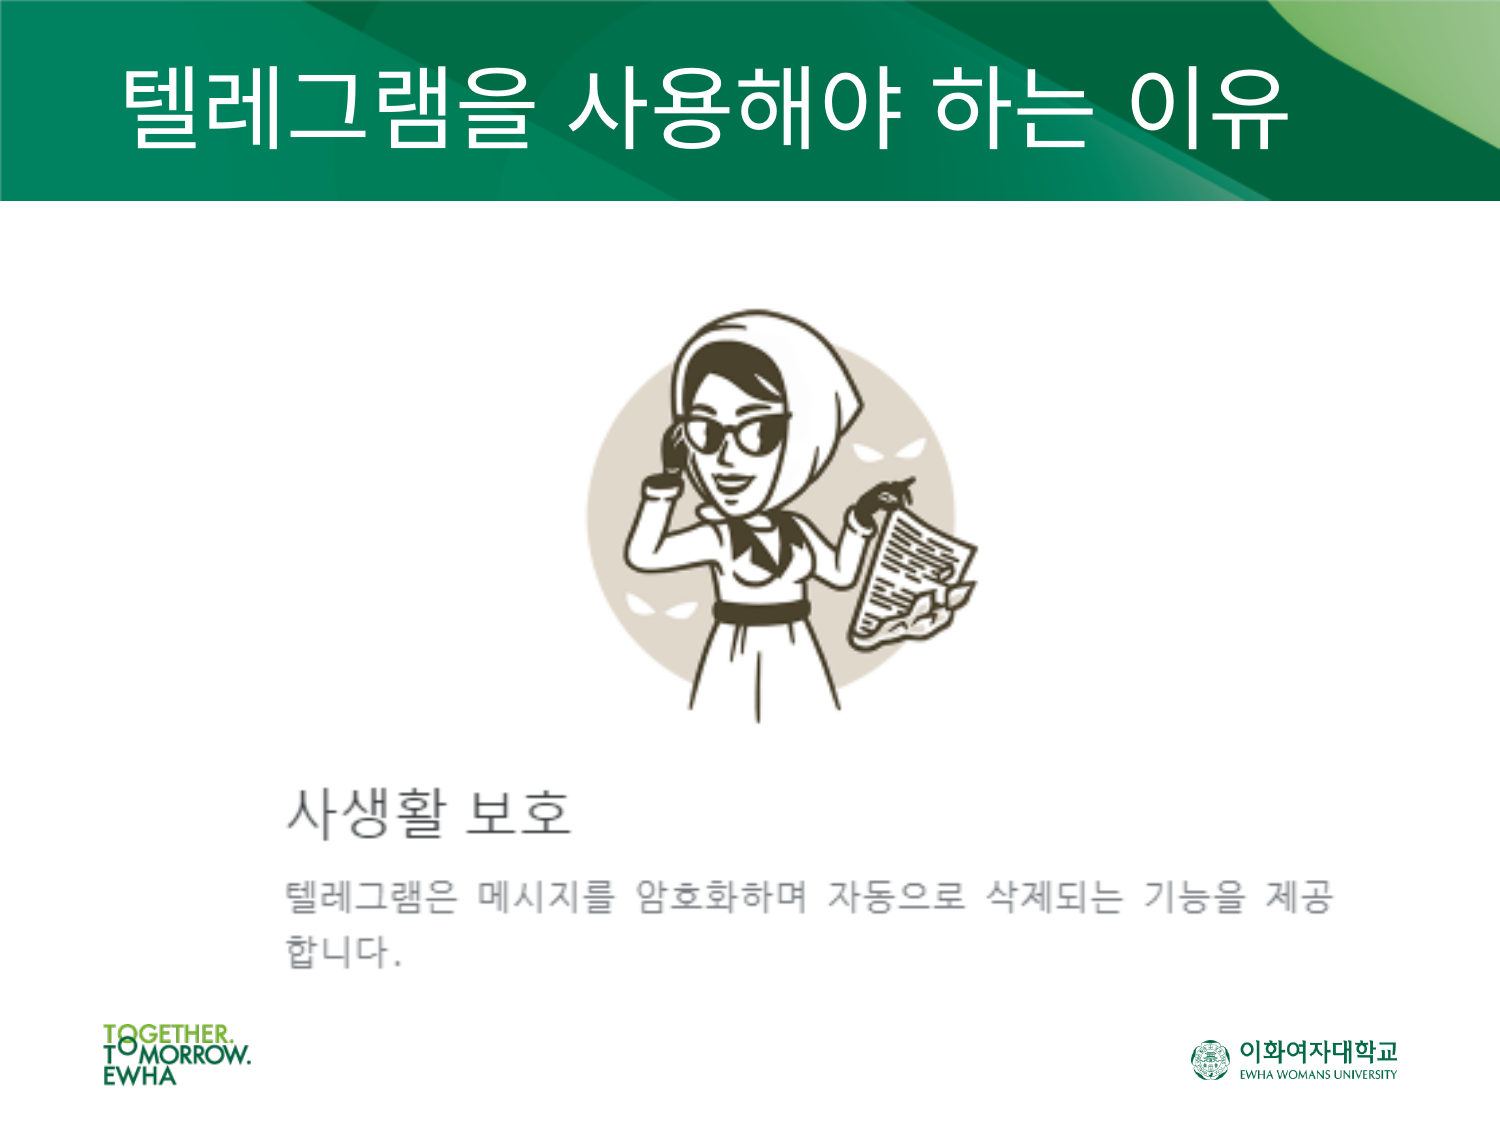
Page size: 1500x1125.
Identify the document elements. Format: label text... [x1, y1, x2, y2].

title 텔레그램을 사용해야 하는 이유 [103, 4, 1453, 222]
picture [1191, 1040, 1397, 1080]
picture [103, 1024, 251, 1087]
picture [0, 0, 1500, 201]
picture [277, 259, 1338, 1012]
